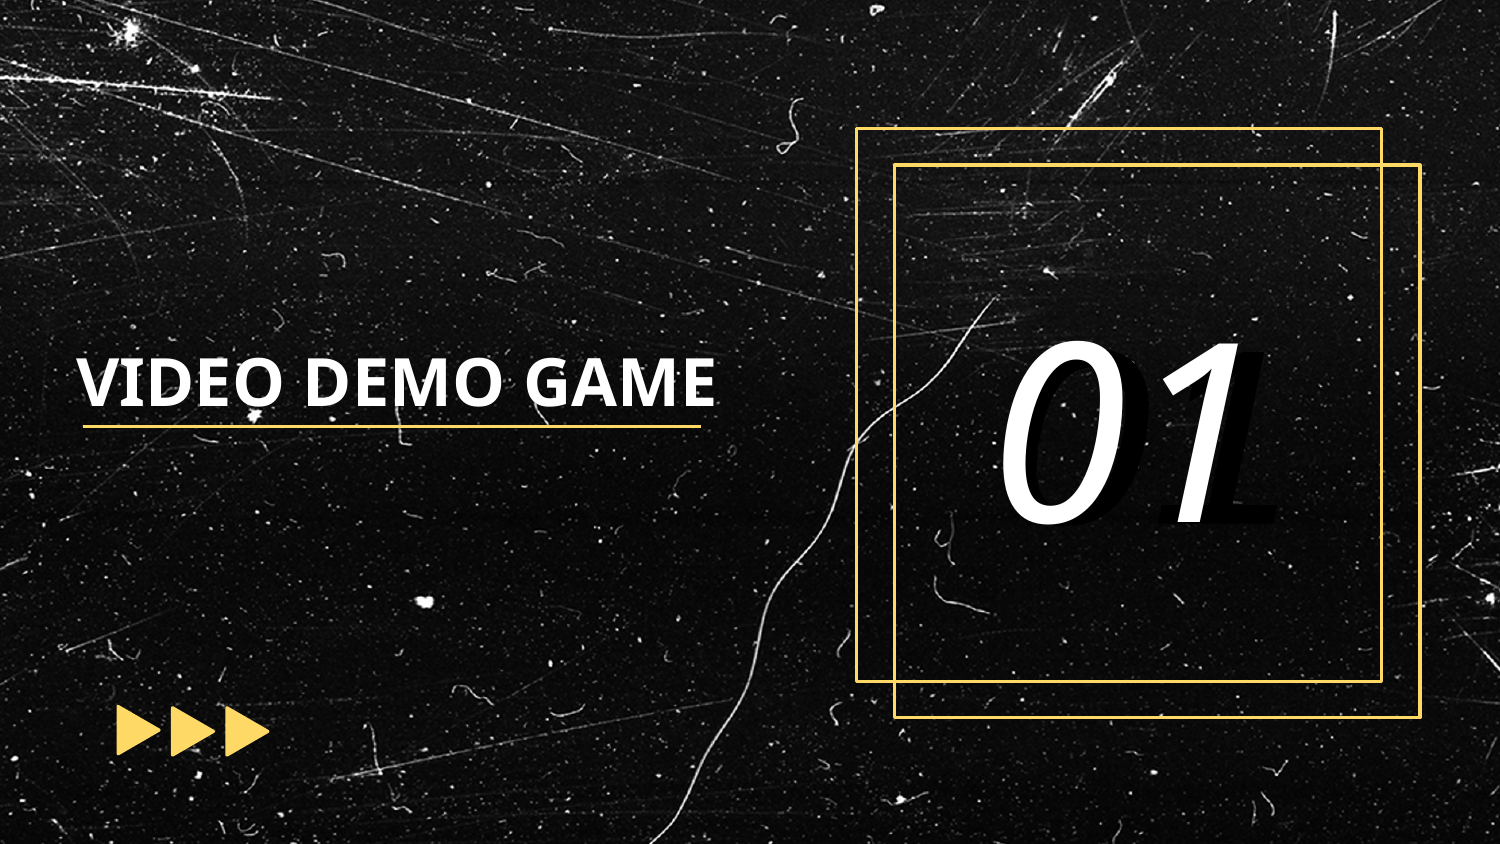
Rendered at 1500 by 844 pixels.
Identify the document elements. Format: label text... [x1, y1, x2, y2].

title VIDEO DEMO GAME [61, 310, 850, 449]
text_box [894, 165, 1420, 718]
text_box [856, 128, 1382, 682]
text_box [117, 706, 269, 756]
picture [0, 0, 1500, 844]
title 01 [974, 272, 1317, 572]
